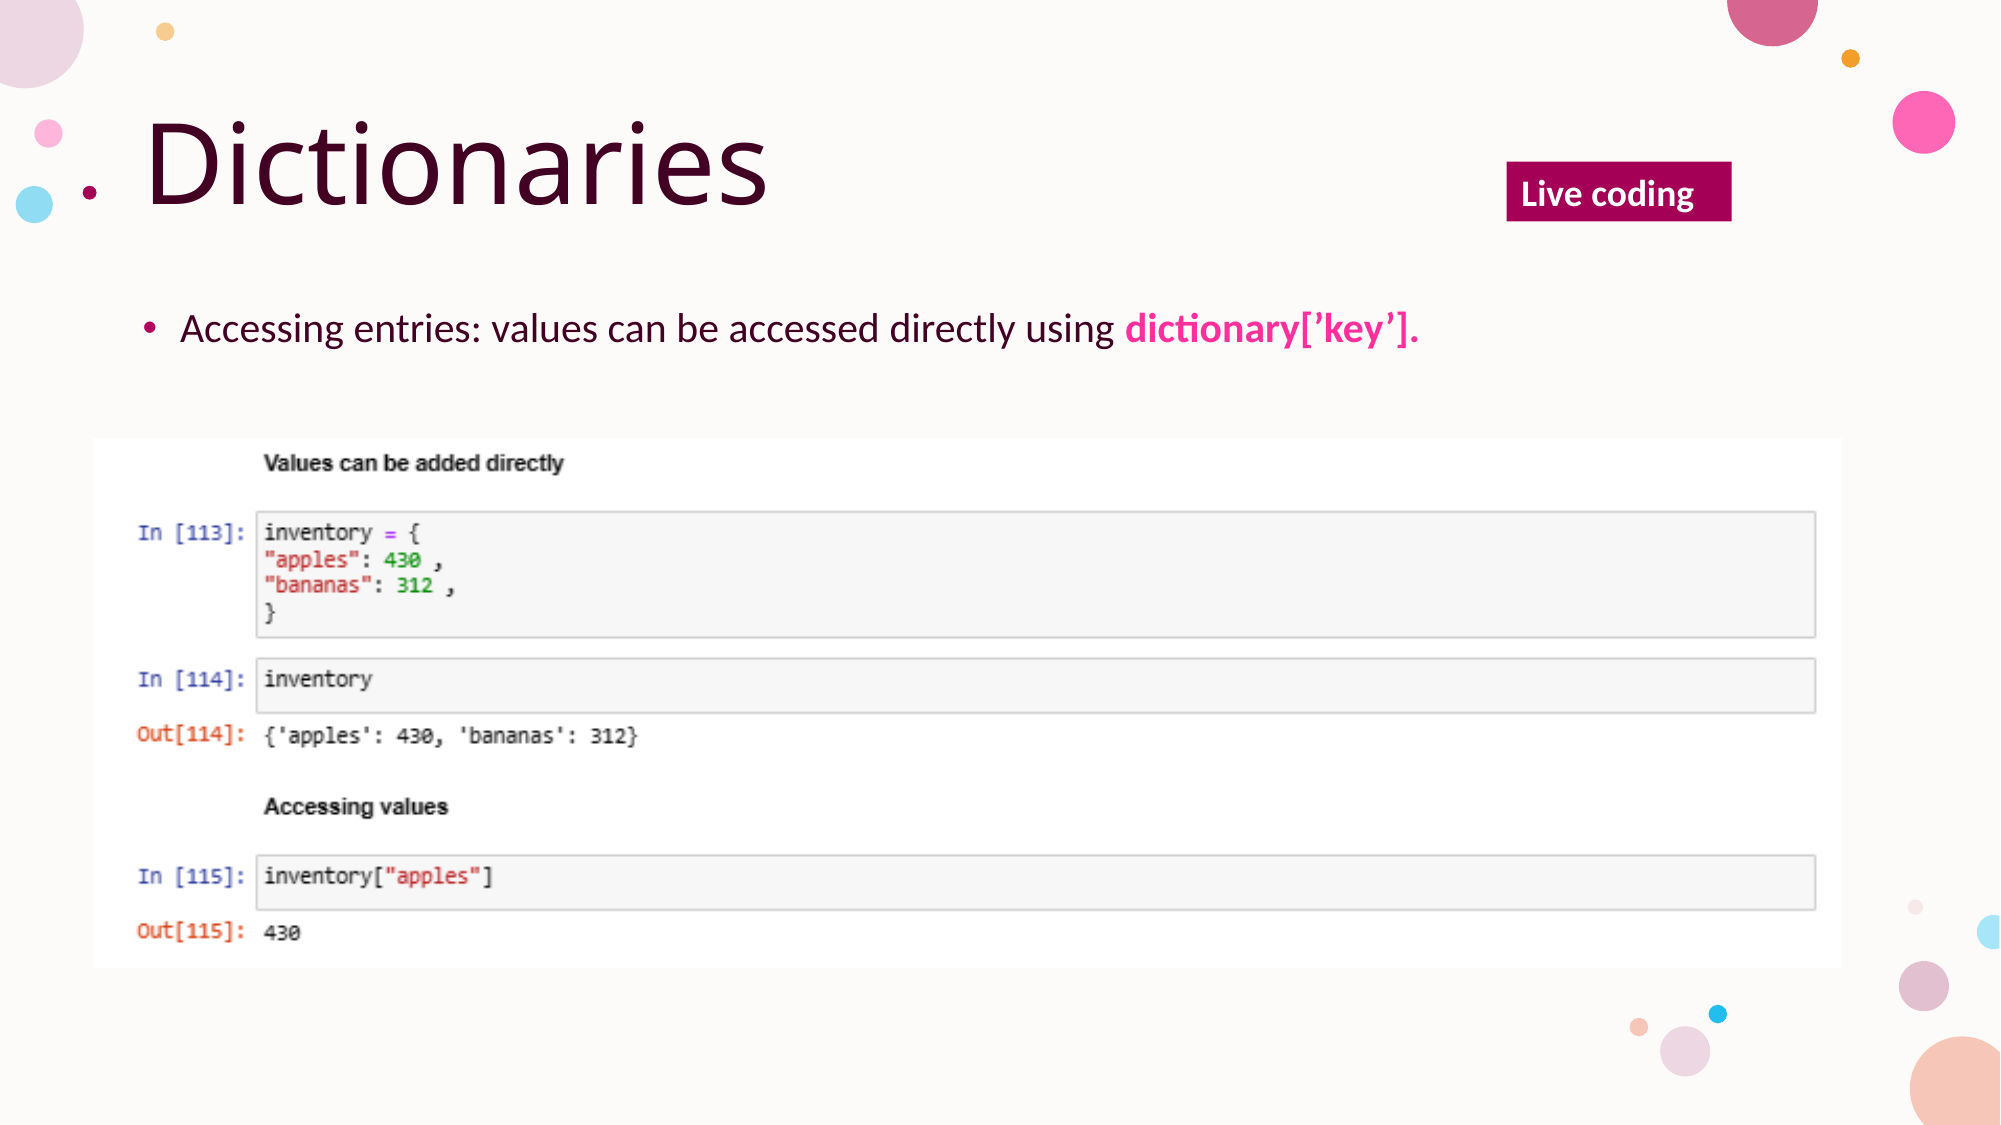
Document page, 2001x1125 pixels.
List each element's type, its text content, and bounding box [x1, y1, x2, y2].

text_box Live coding [1506, 161, 1732, 222]
list Accessing entries: values can be accessed directly using dictionary[’key’]. [127, 299, 1877, 1014]
picture [93, 438, 1842, 968]
title Dictionaries [127, 59, 1877, 278]
